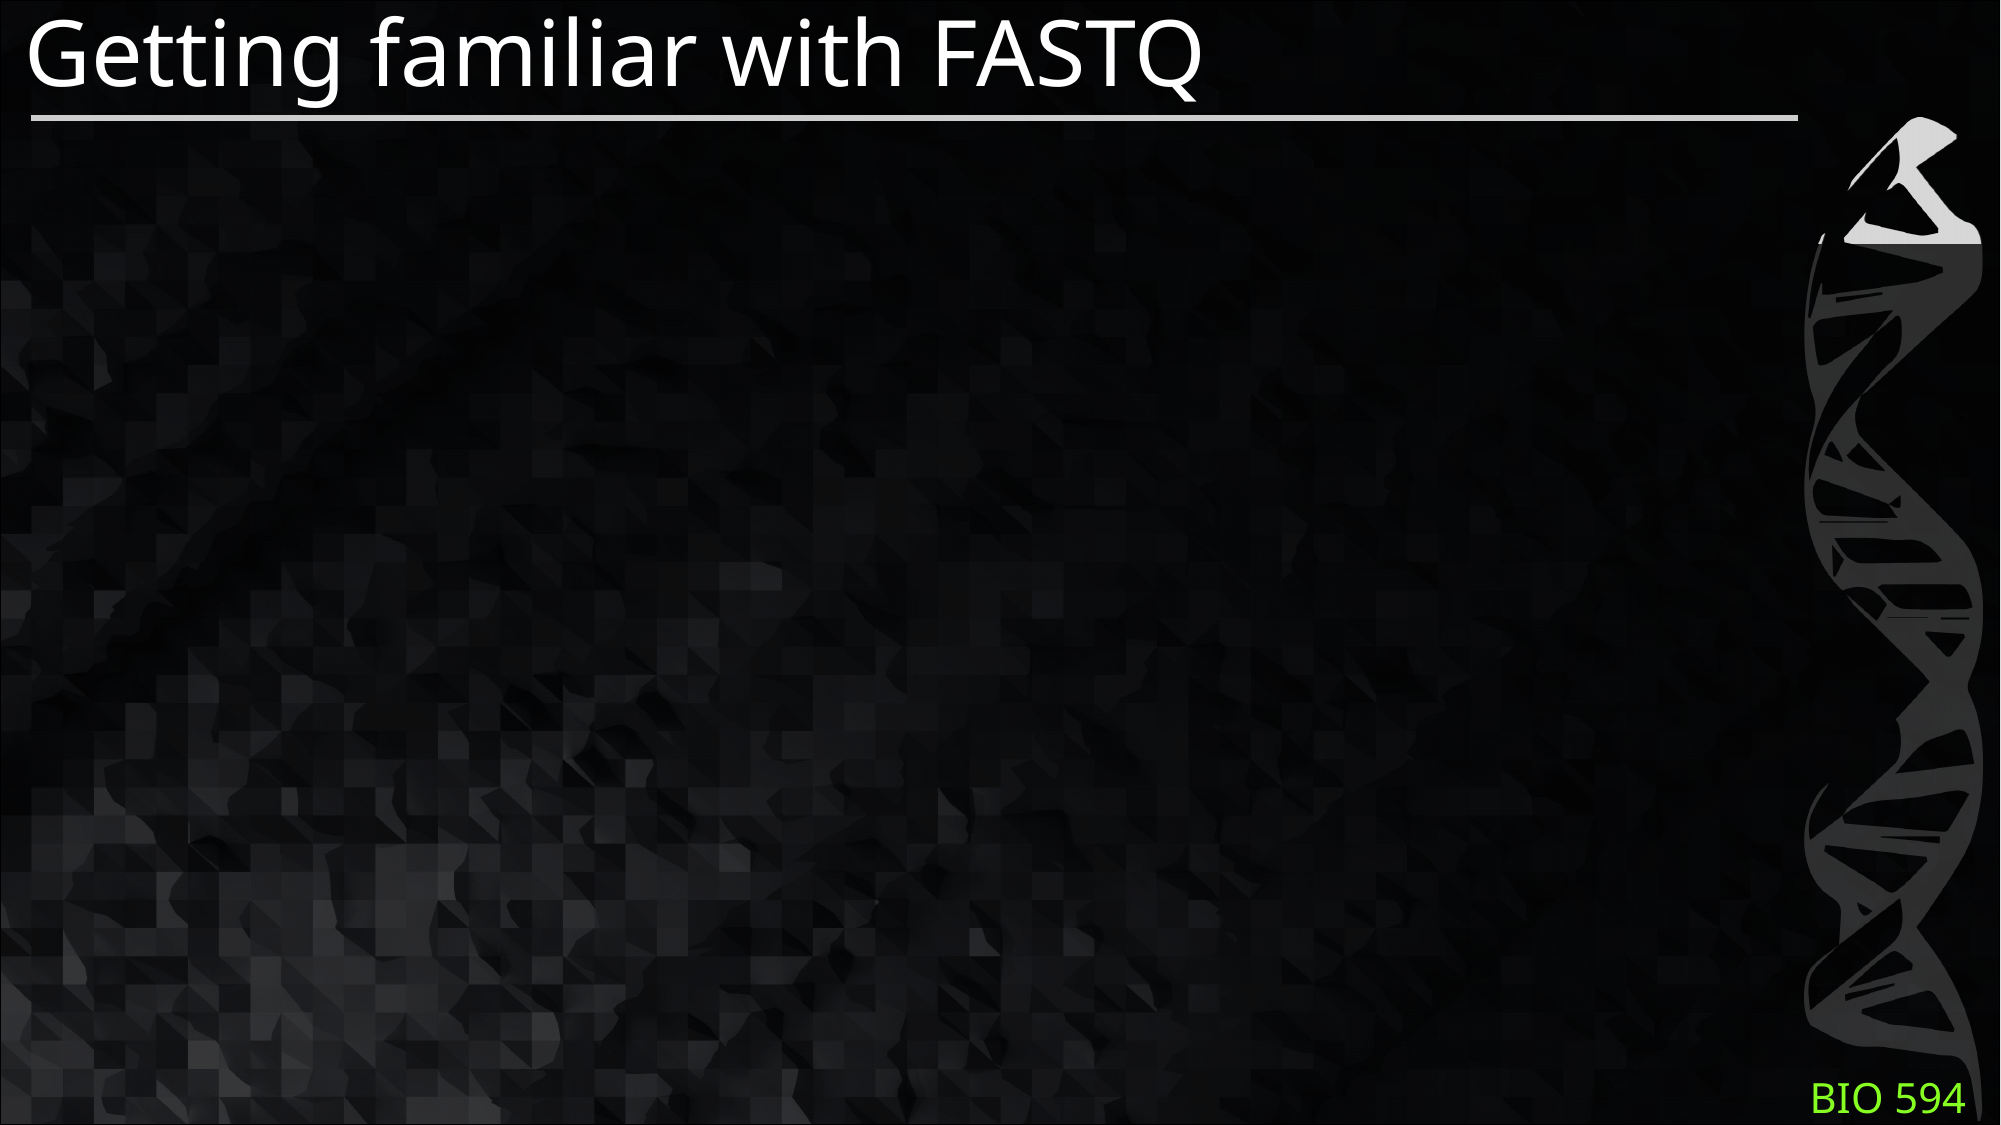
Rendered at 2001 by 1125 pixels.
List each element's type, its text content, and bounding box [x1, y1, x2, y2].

text_box BIO 594 [1777, 1069, 1970, 1125]
title Getting familiar with FASTQ [9, 0, 1655, 218]
picture [1, 1, 1999, 1124]
